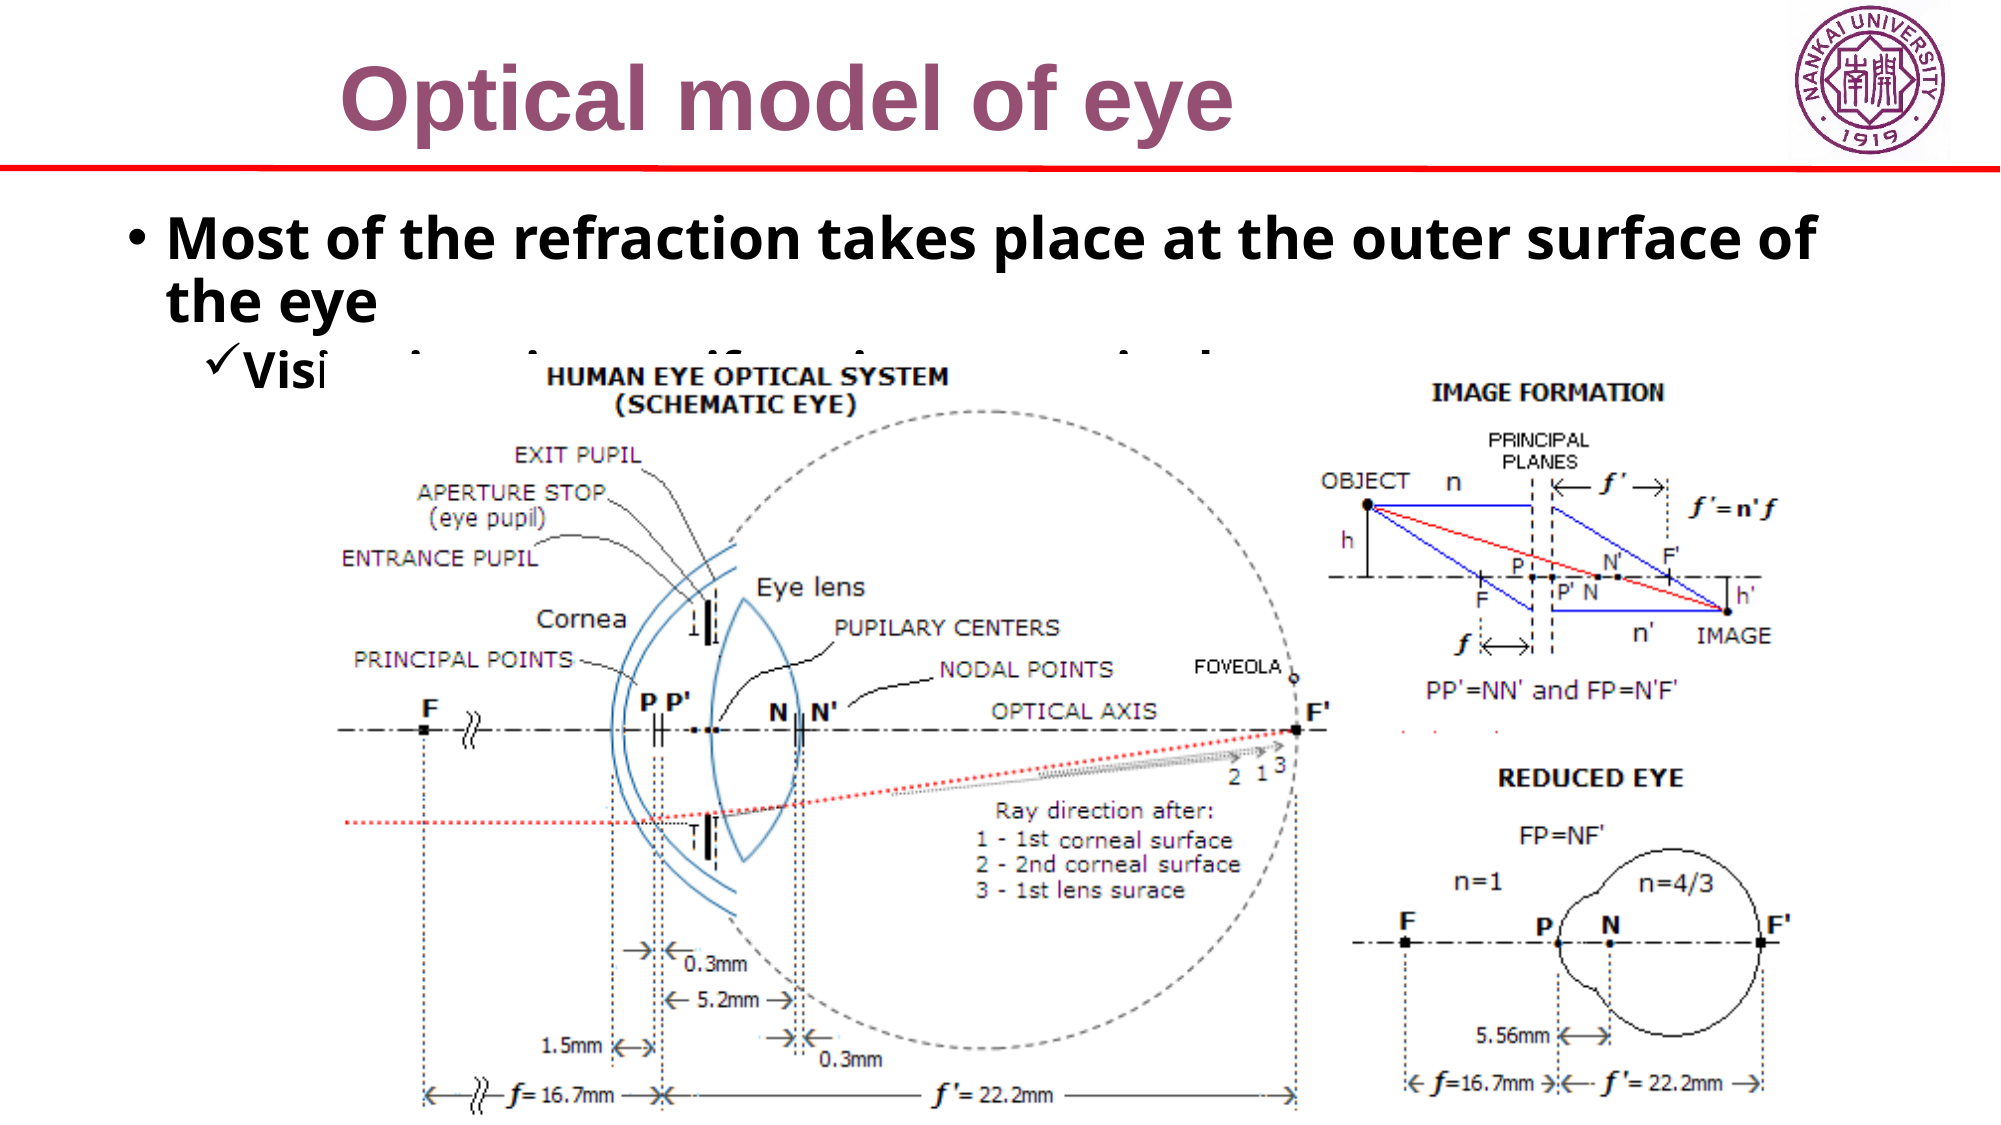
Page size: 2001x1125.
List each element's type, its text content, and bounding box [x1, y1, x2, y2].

list Most of the refraction takes place at the outer surface of the eye Vision is quit poor if eye immerges in the water [112, 201, 1900, 1006]
title Optical model of eye [324, 7, 1675, 195]
picture [324, 354, 1802, 1125]
picture [1788, 0, 1951, 161]
